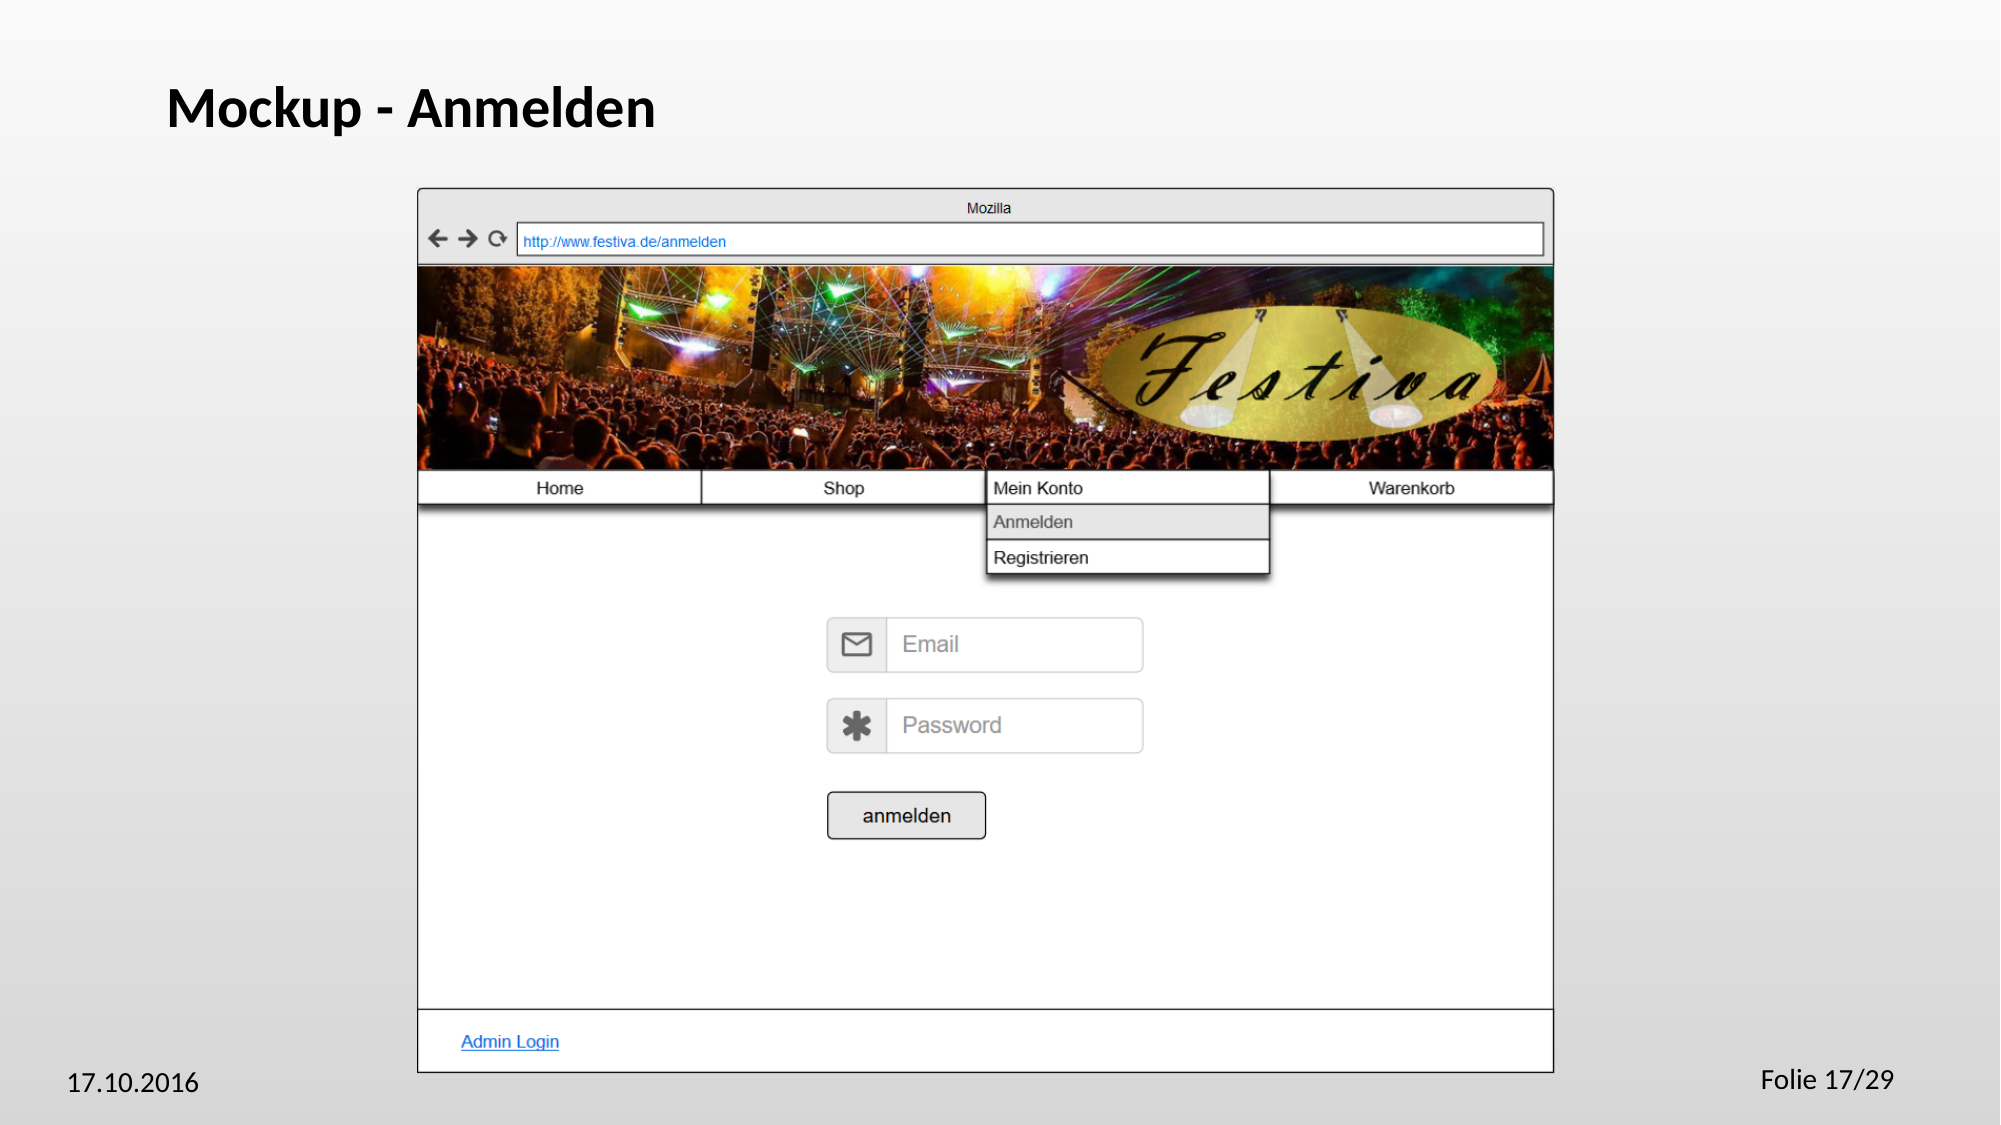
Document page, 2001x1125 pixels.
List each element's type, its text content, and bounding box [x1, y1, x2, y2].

picture [417, 187, 1555, 1074]
text_box Mockup - Anmelden [151, 62, 1256, 147]
